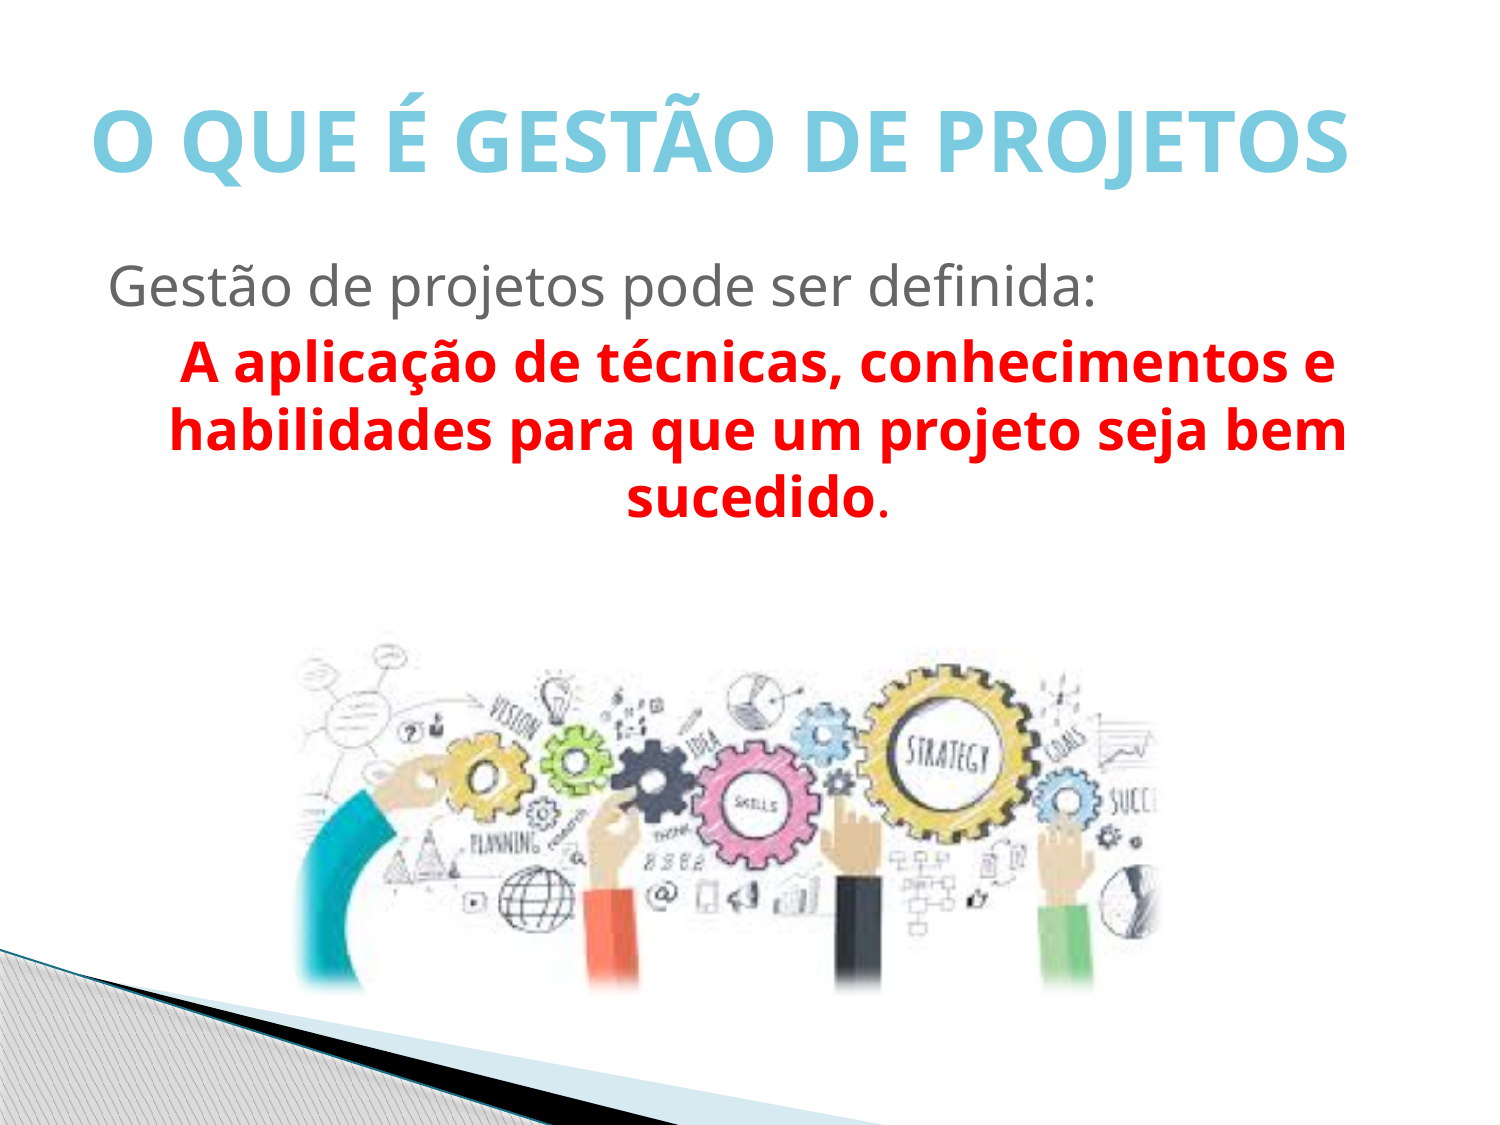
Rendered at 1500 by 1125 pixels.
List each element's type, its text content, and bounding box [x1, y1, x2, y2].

list Gestão de projetos pode ser definida: A aplicação de técnicas, conhecimentos e habilidades para que um projeto seja bem sucedido. [75, 243, 1425, 986]
picture [288, 559, 1164, 997]
title O QUE É GESTÃO DE PROJETOS [75, 45, 1425, 233]
